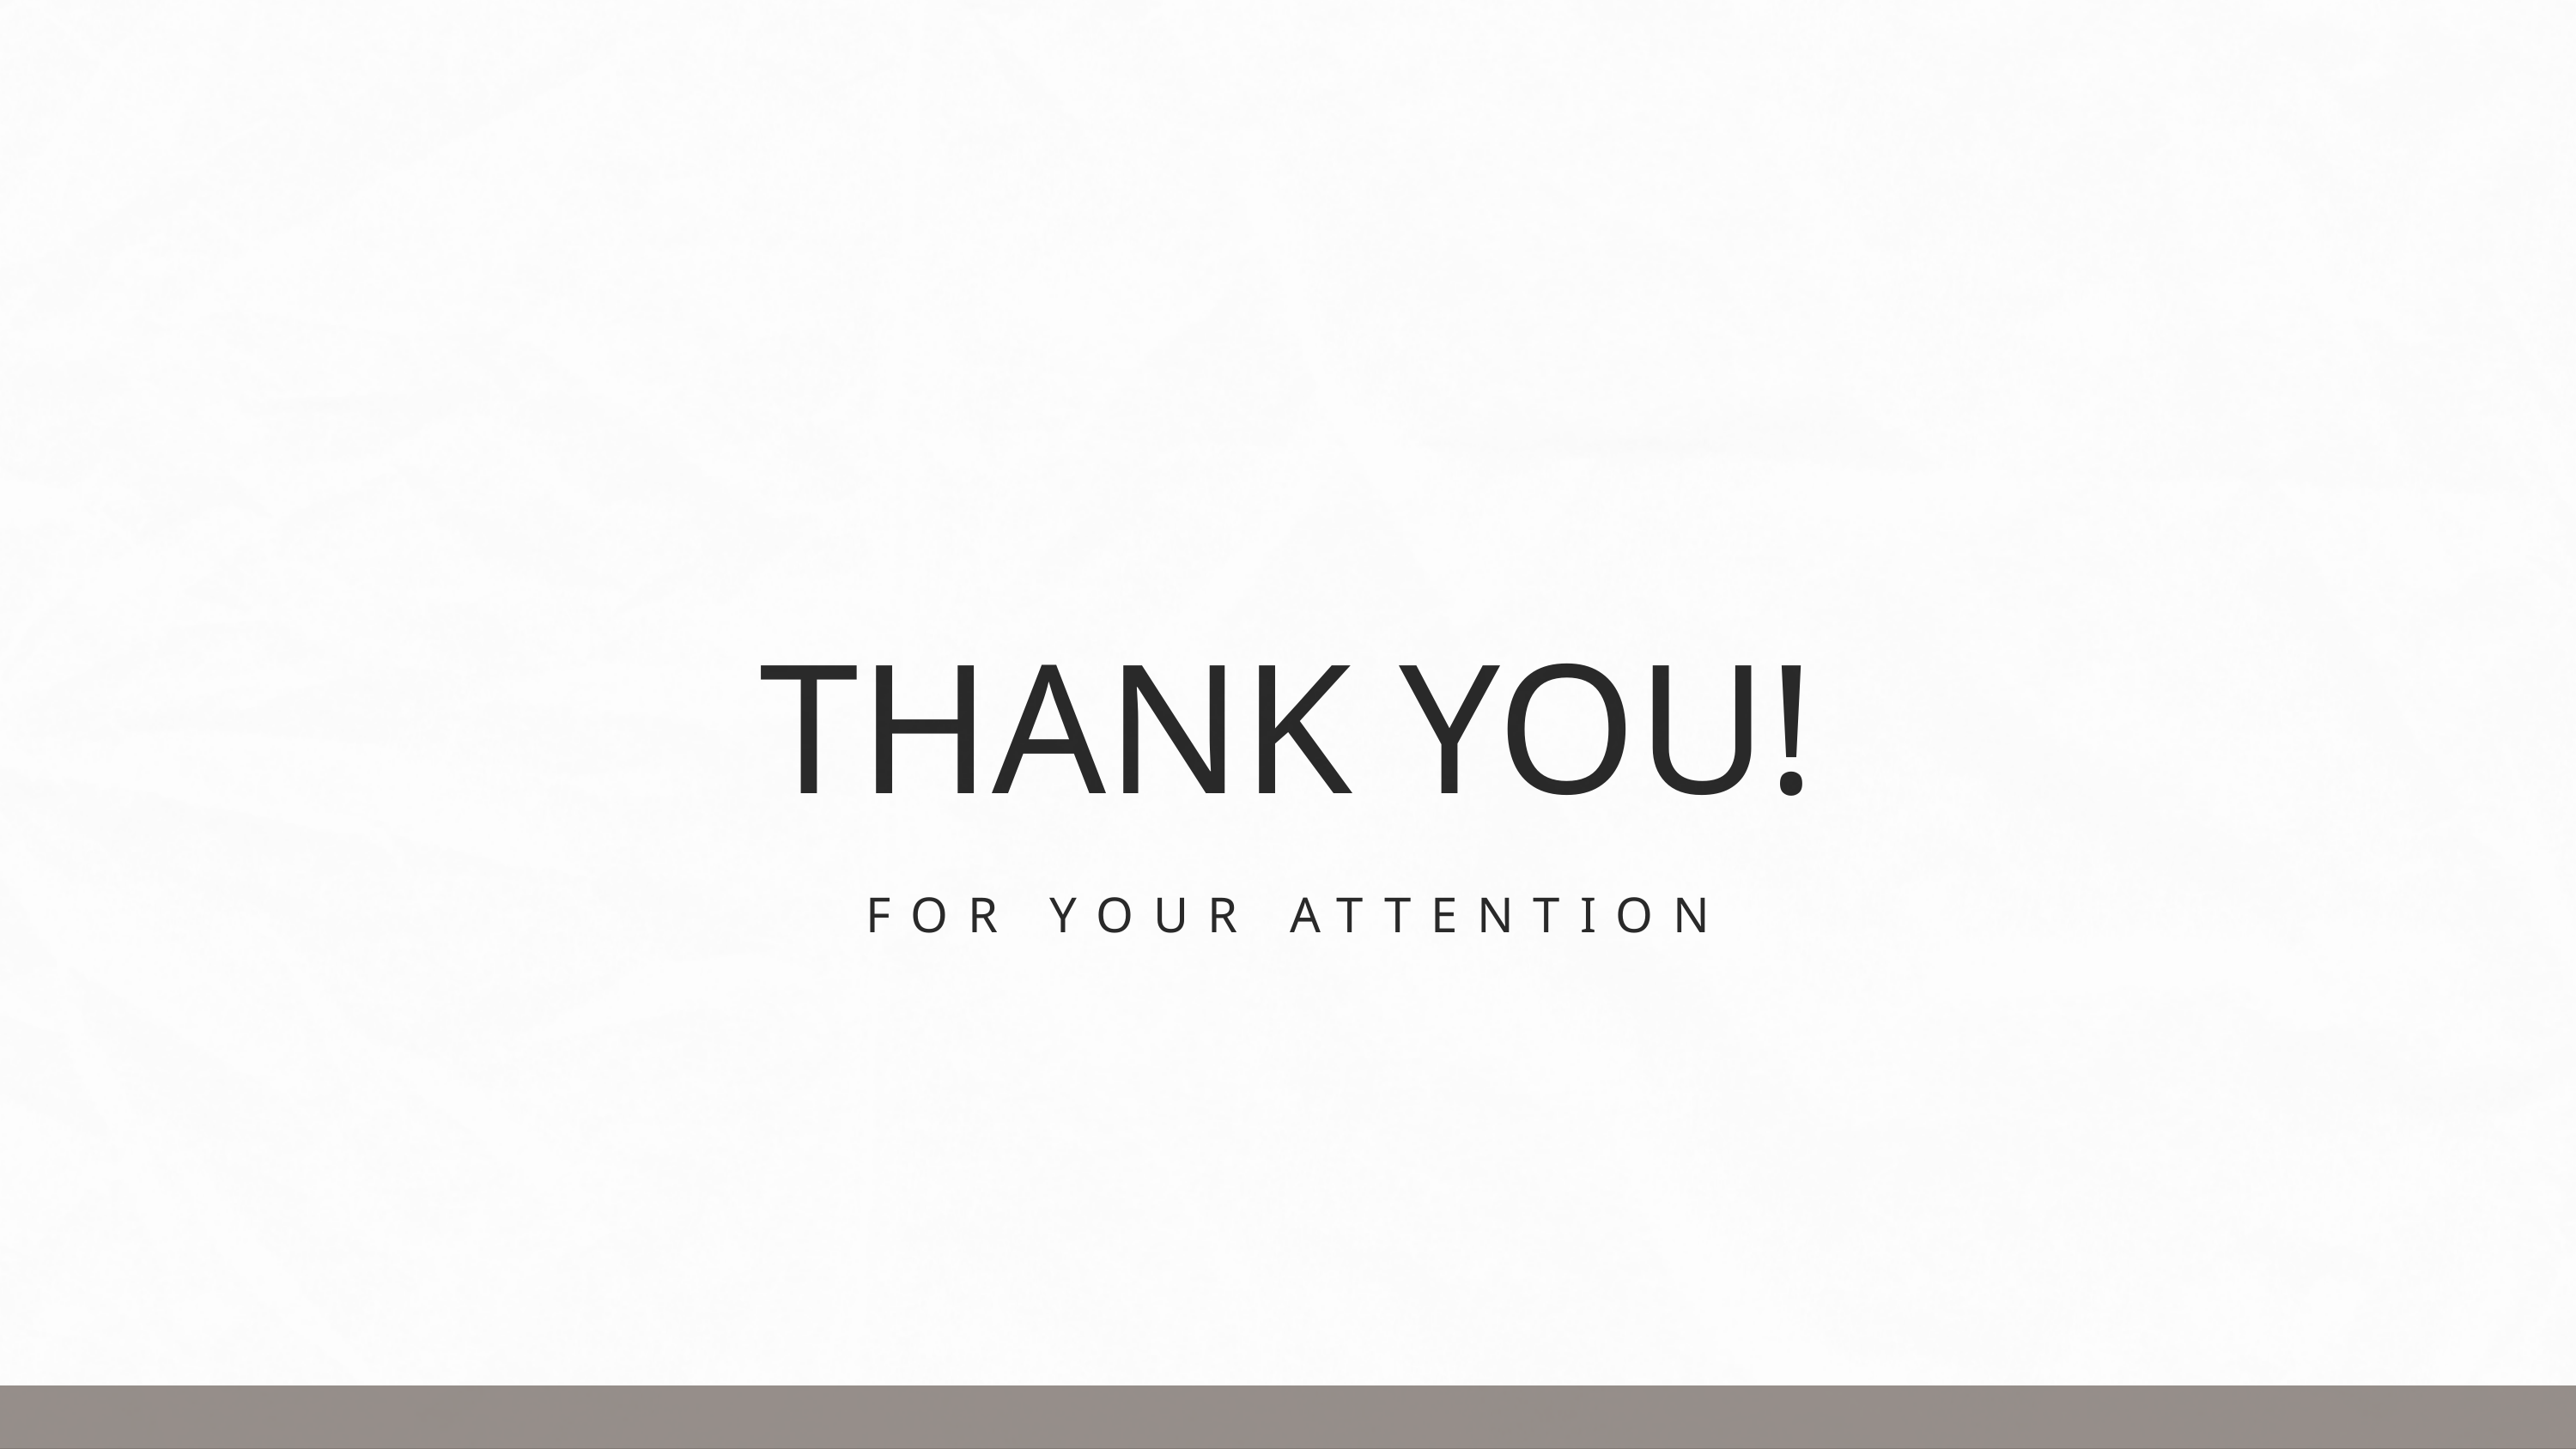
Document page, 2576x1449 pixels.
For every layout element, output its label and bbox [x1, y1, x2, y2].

text_box [0, 0, 2576, 1448]
